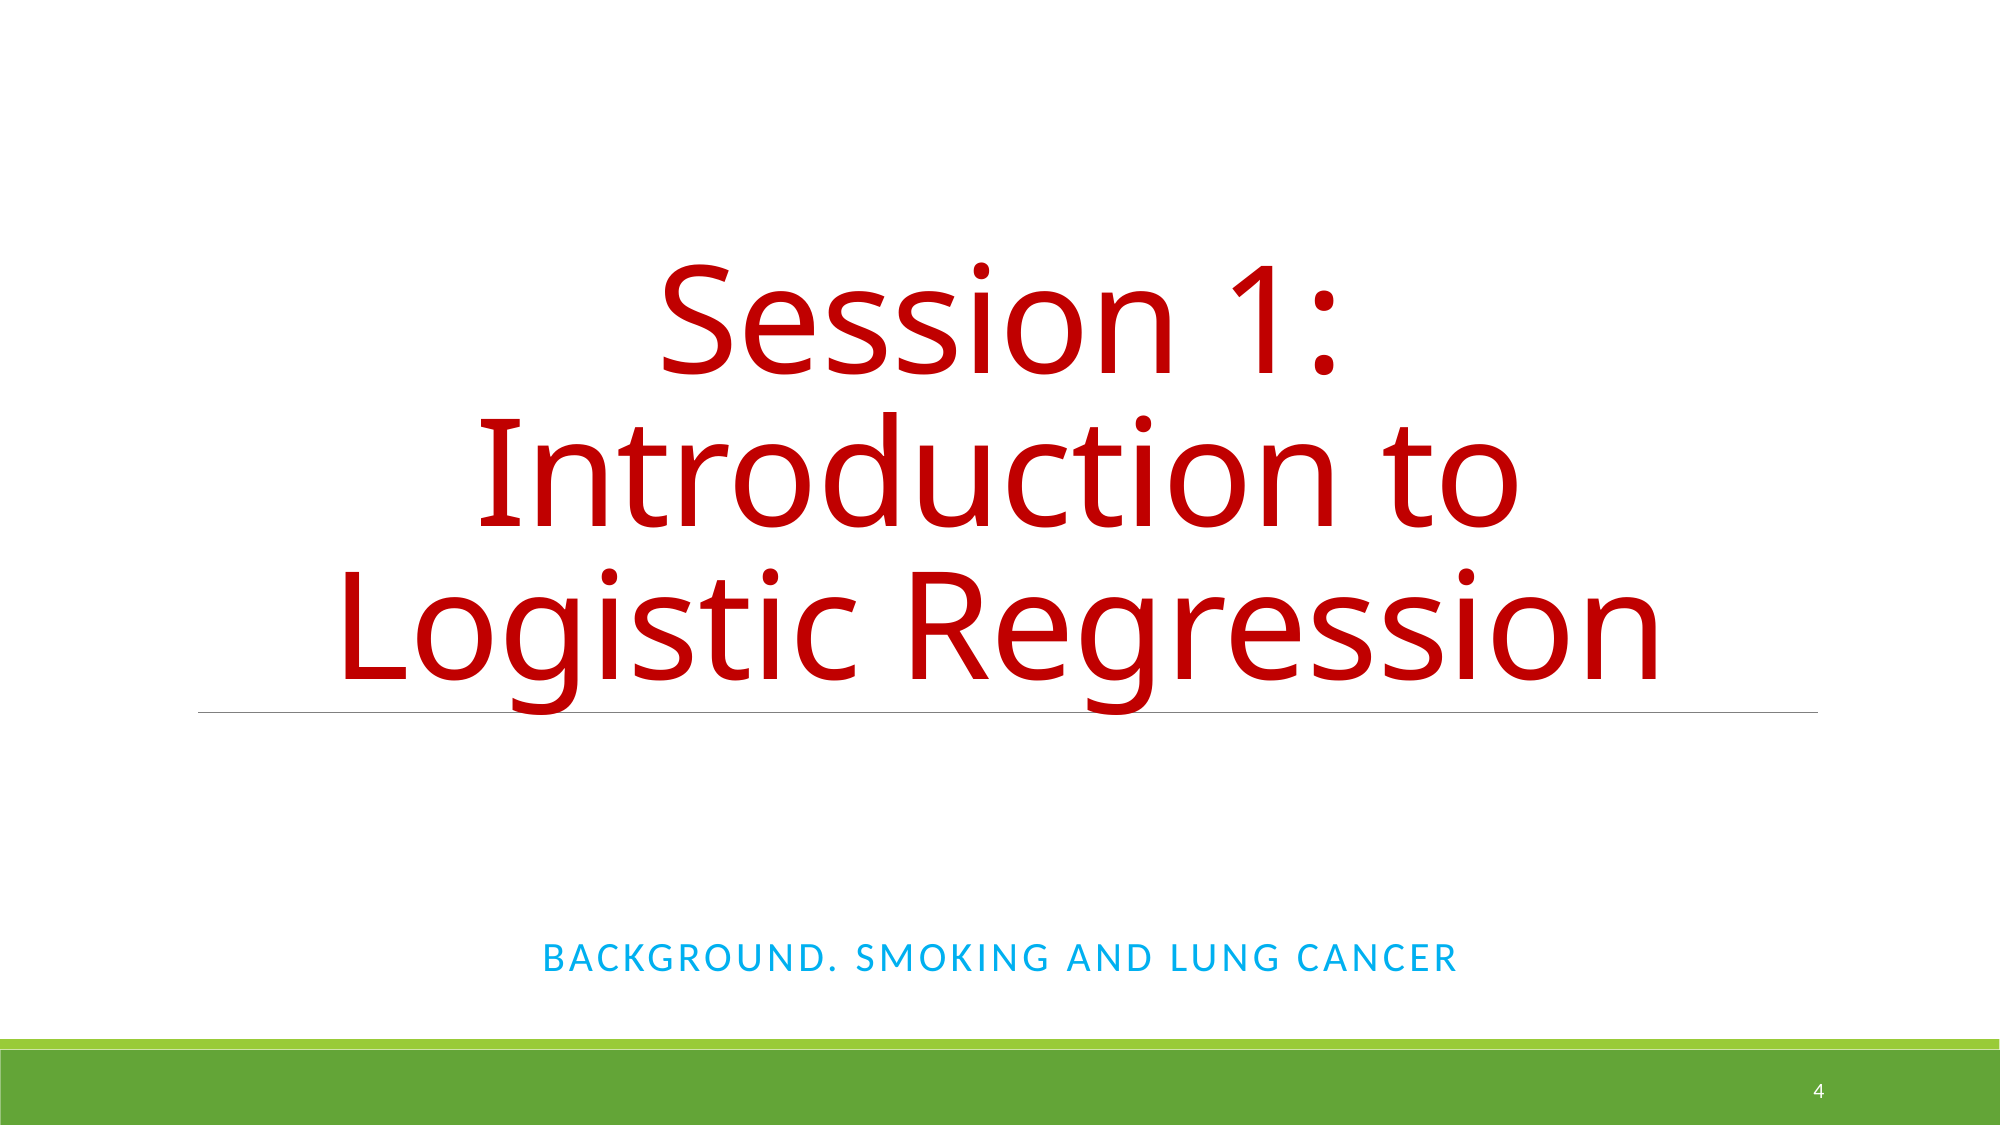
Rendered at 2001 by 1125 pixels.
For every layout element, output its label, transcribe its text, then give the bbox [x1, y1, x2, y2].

slide_number 4 [1624, 1059, 1840, 1120]
title Session 1: Introduction to Logistic Regression [249, 212, 1750, 750]
list Background. Smoking and Lung Cancer [249, 904, 1750, 1012]
